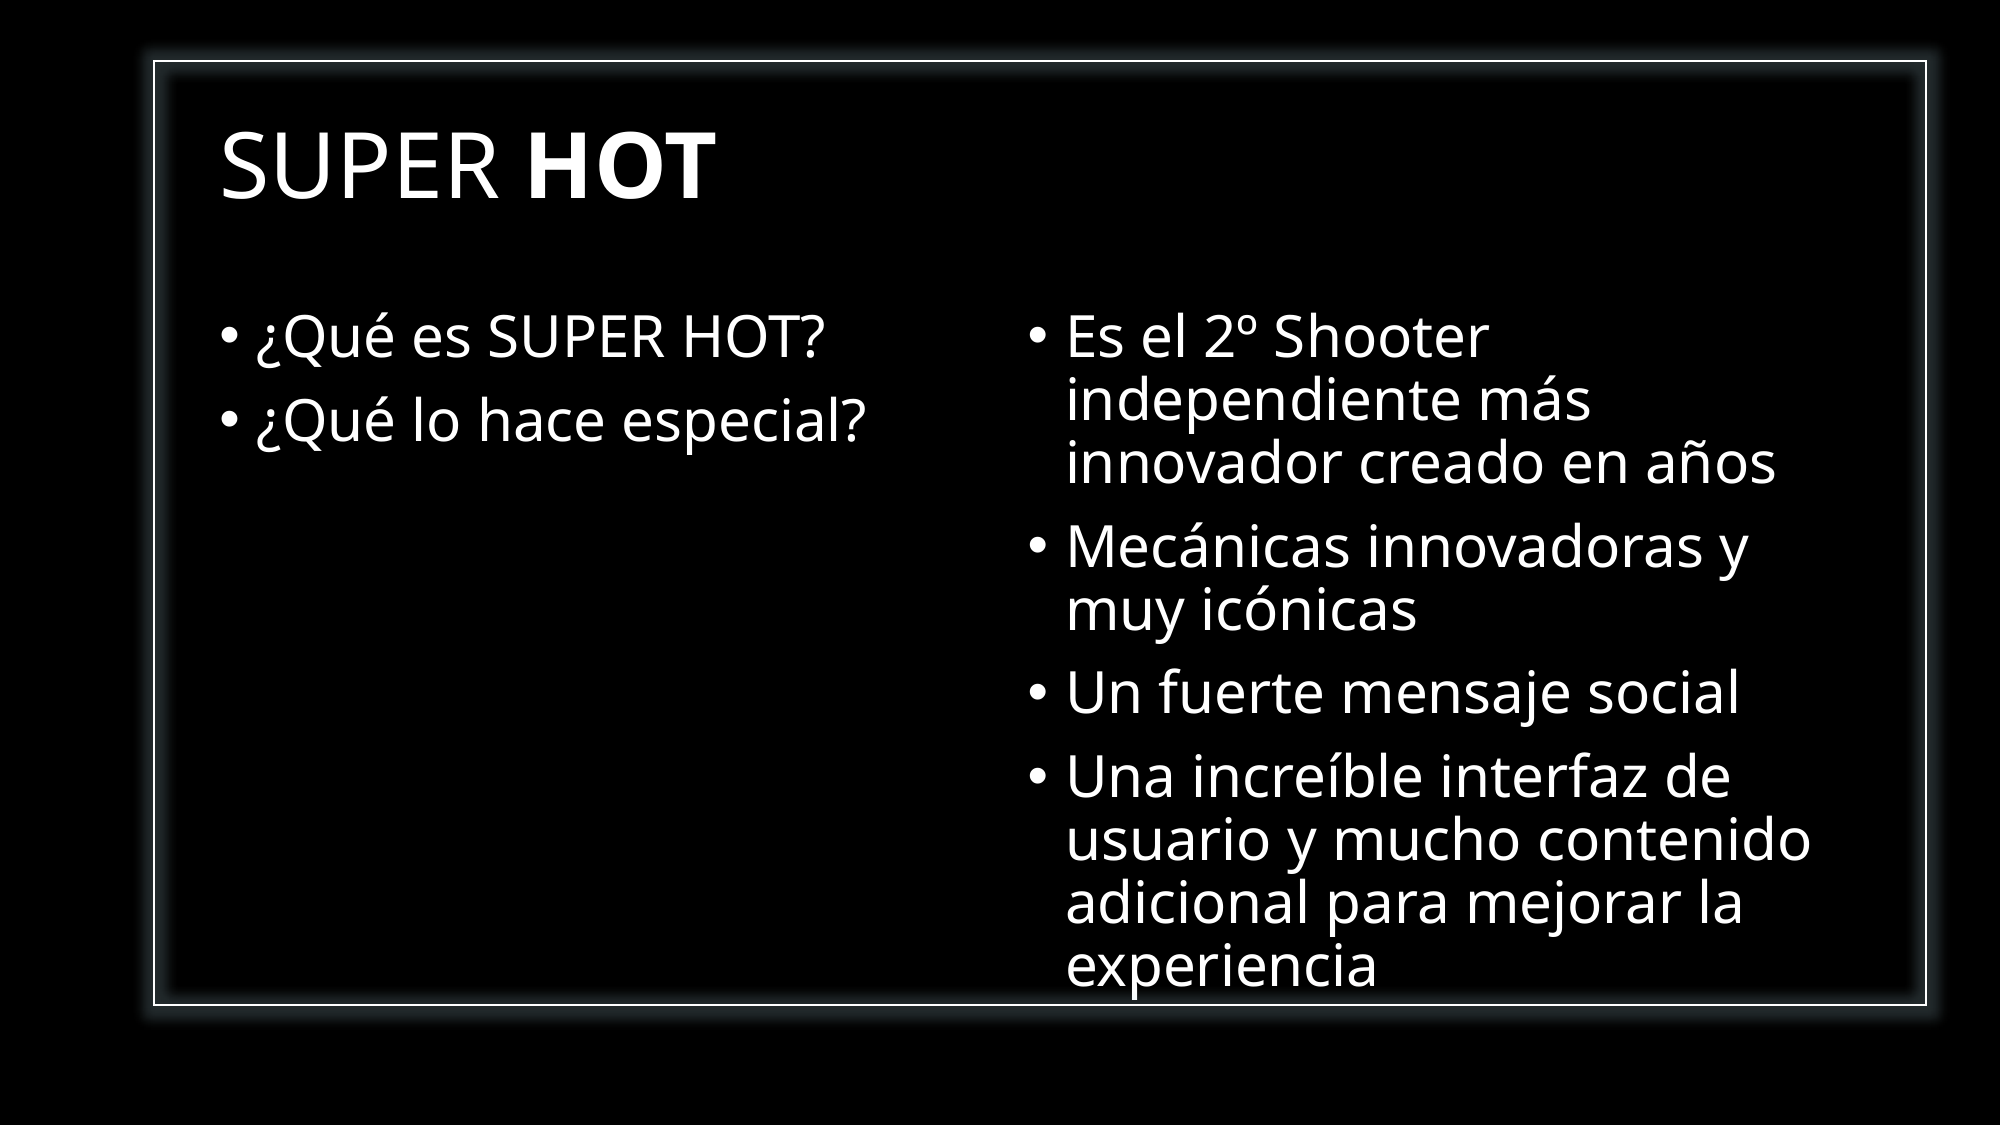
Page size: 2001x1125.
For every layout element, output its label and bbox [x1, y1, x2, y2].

text_box [153, 60, 1927, 1006]
